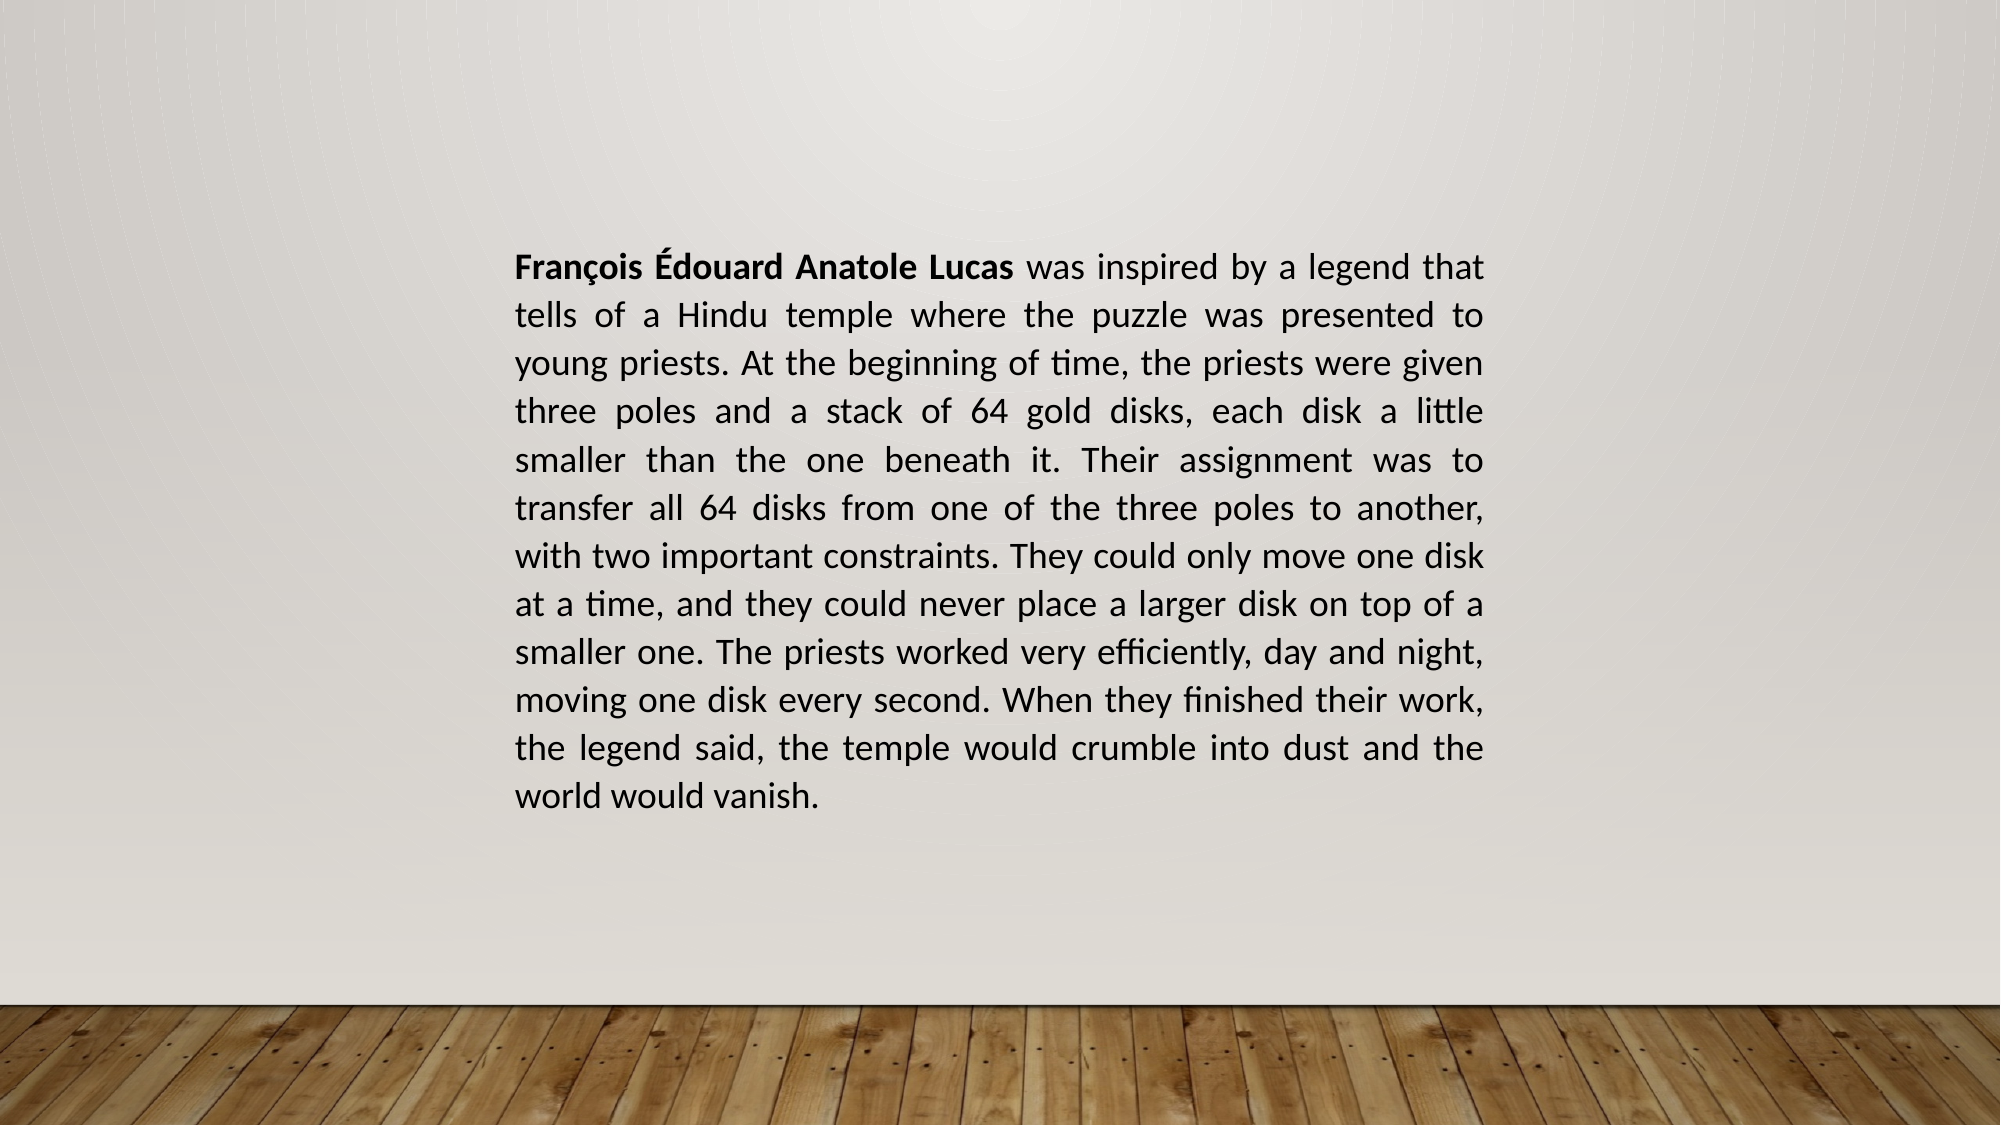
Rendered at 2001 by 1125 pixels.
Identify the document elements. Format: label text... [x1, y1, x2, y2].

text_box François Édouard Anatole Lucas was inspired by a legend that tells of a Hindu temple where the puzzle was presented to young priests. At the beginning of time, the priests were given three poles and a stack of 64 gold disks, each disk a little smaller than the one beneath it. Their assignment was to transfer all 64 disks from one of the three poles to another, with two important constraints. They could only move one disk at a time, and they could never place a larger disk on top of a smaller one. The priests worked very efficiently, day and night, moving one disk every second. When they finished their work, the legend said, the temple would crumble into dust and the world would vanish. [500, 231, 1500, 889]
picture [0, 1005, 2000, 1125]
